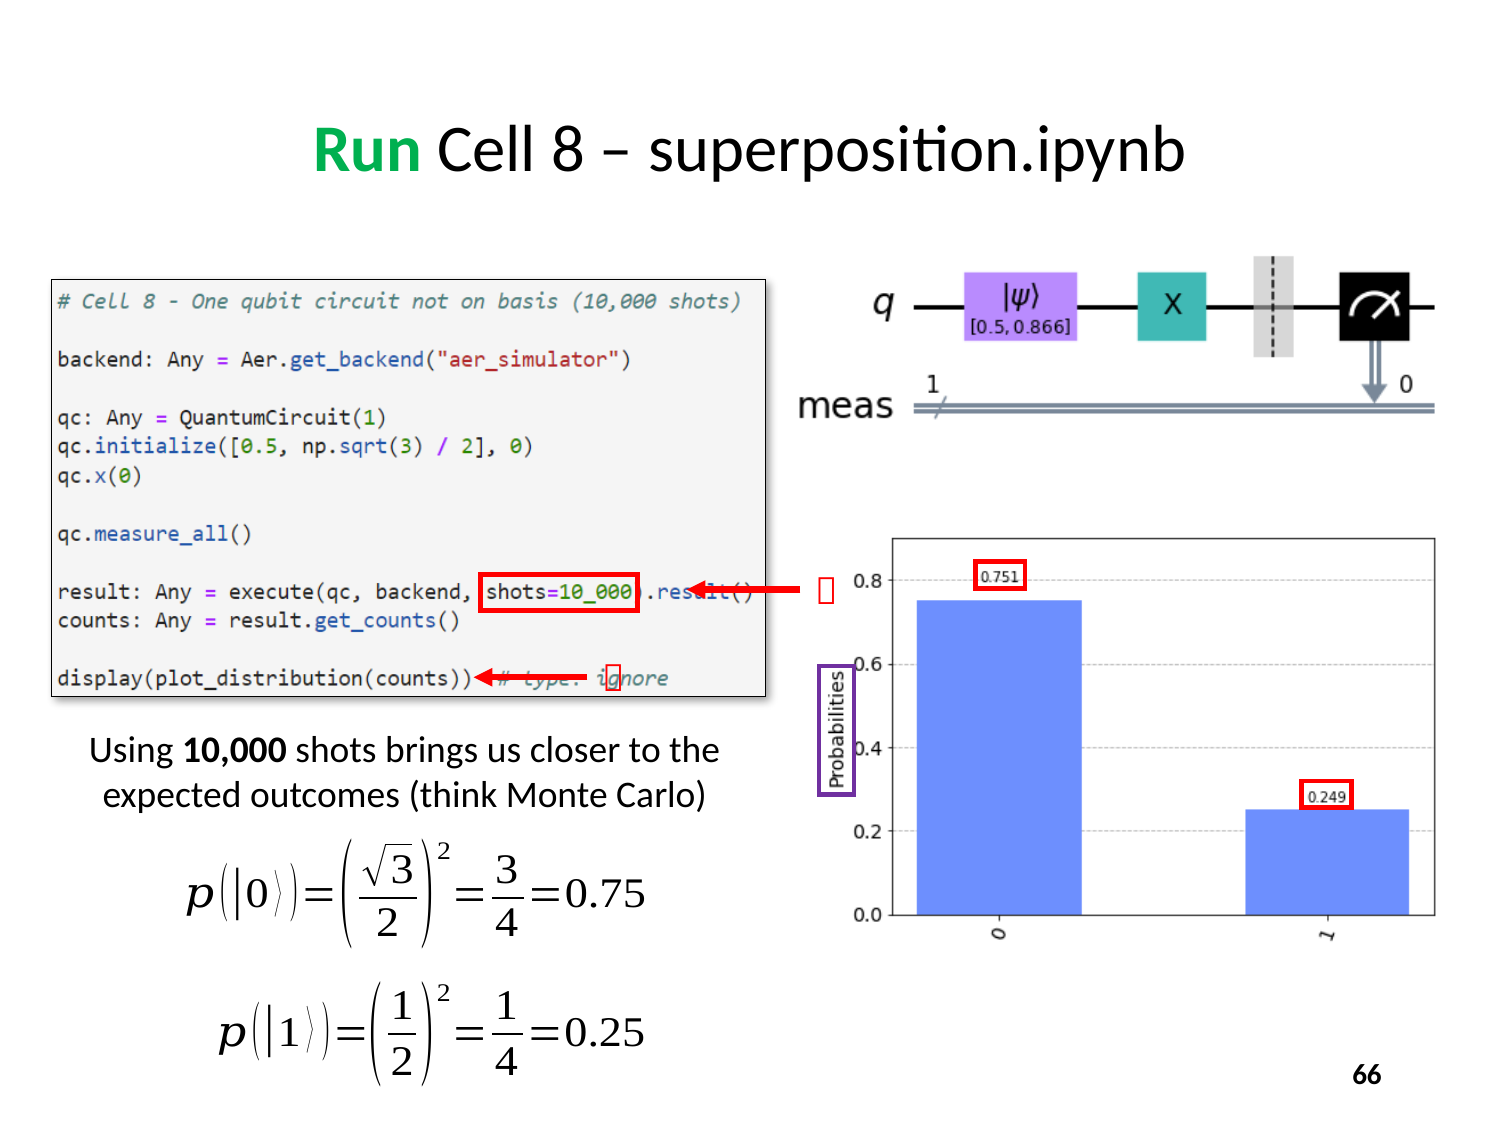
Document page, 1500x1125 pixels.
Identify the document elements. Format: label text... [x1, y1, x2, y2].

text_box Using 10,000 shots brings us closer to the expected outcomes (think Monte Carlo) [45, 717, 764, 823]
slide_number 66 [1059, 1042, 1397, 1103]
picture [785, 246, 1466, 439]
title Run Cell 8 – superposition.ipynb [103, 59, 1397, 241]
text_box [686, 559, 864, 620]
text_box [473, 646, 651, 708]
picture [820, 527, 1455, 955]
picture [51, 279, 766, 697]
